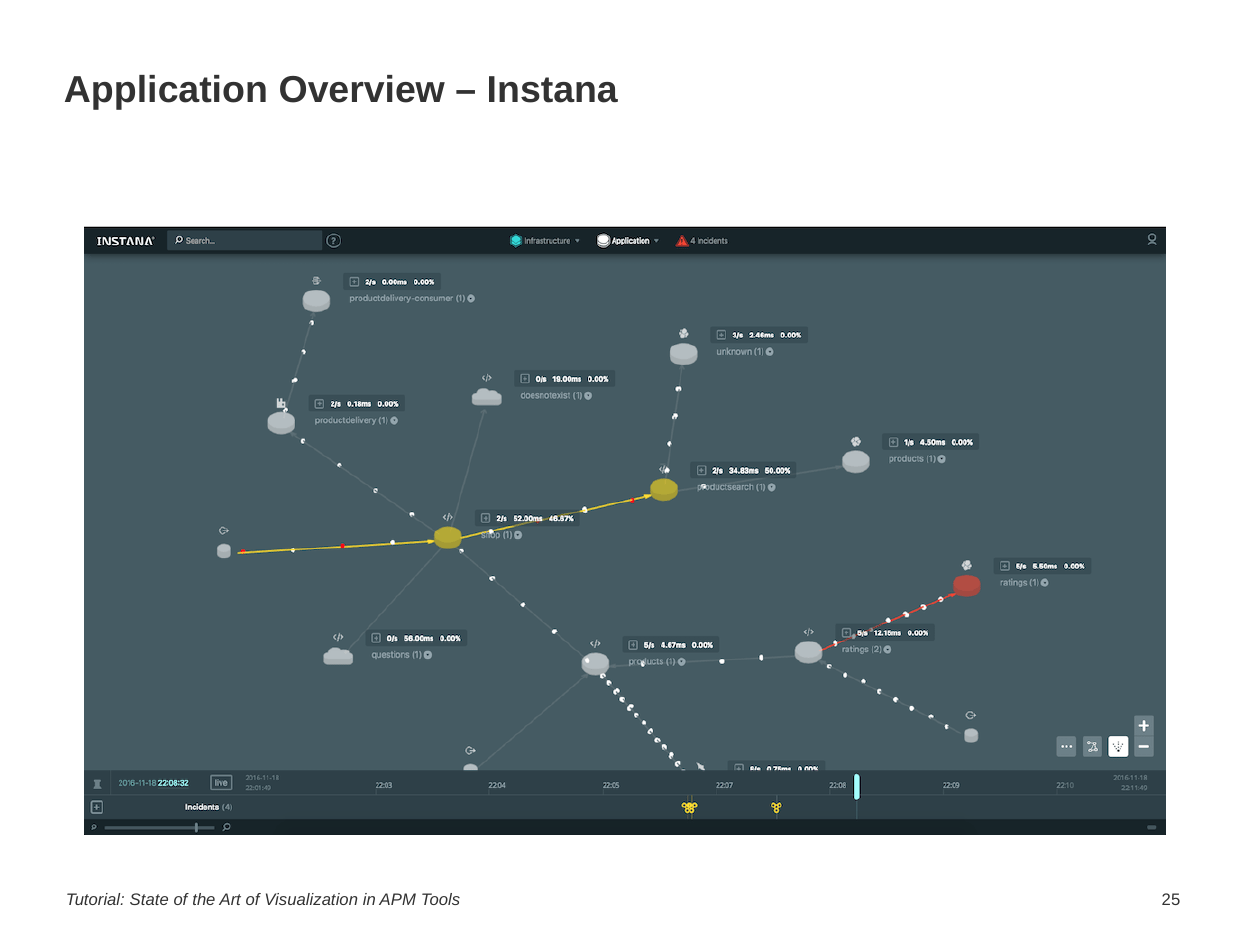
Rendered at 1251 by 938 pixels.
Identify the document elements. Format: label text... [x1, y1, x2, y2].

title Application Overview – Instana [64, 64, 1186, 111]
footer Tutorial: State of the Art of Visualization in APM Tools [65, 888, 893, 909]
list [84, 226, 1166, 835]
slide_number 25 [1161, 888, 1198, 909]
